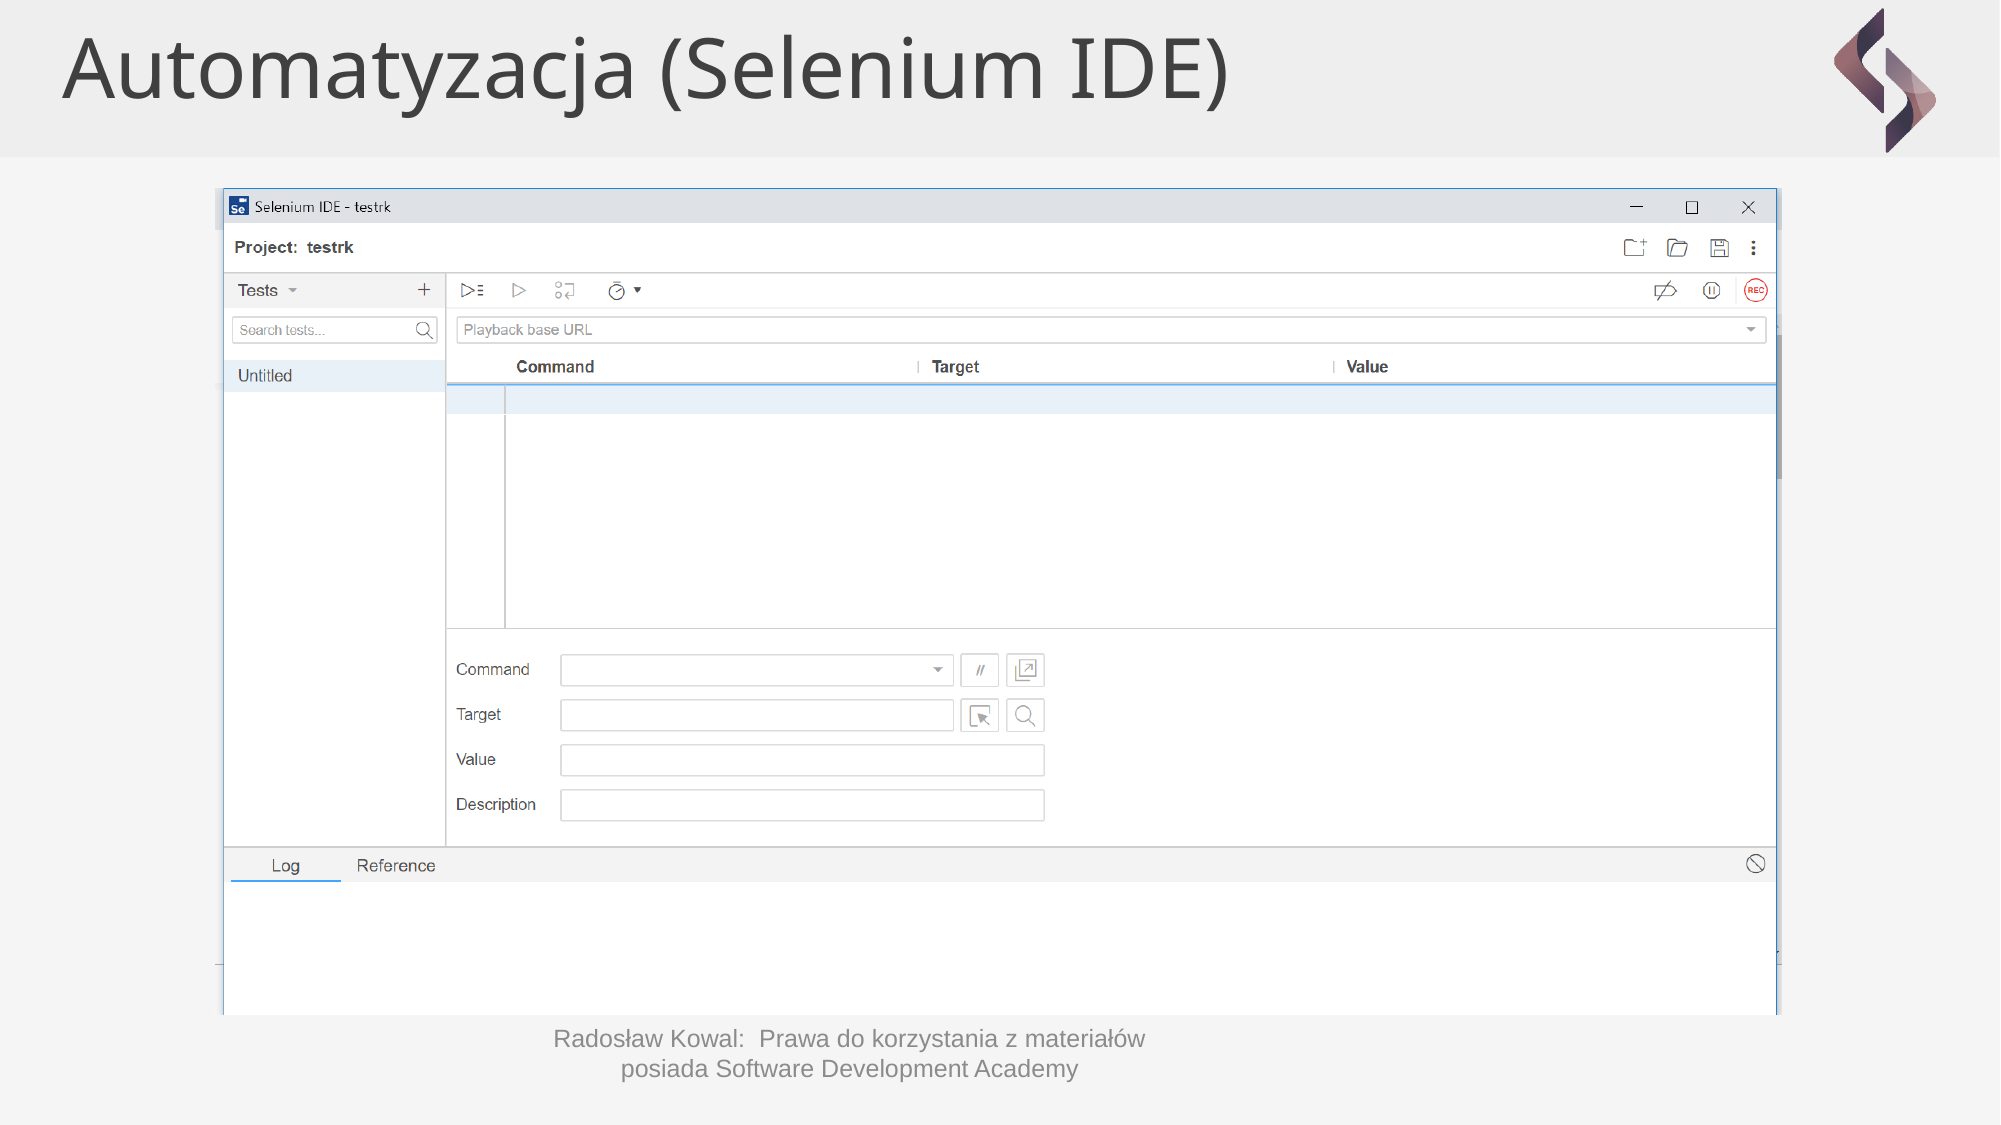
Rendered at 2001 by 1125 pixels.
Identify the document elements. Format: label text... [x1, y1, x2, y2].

picture [1787, 0, 2001, 165]
picture [214, 188, 1783, 1015]
text_box Automatyzacja (Selenium IDE) [47, 23, 1559, 140]
text_box Radosław Kowal: Prawa do korzystania z materiałów posiada Software Development Academy [512, 1023, 1188, 1082]
